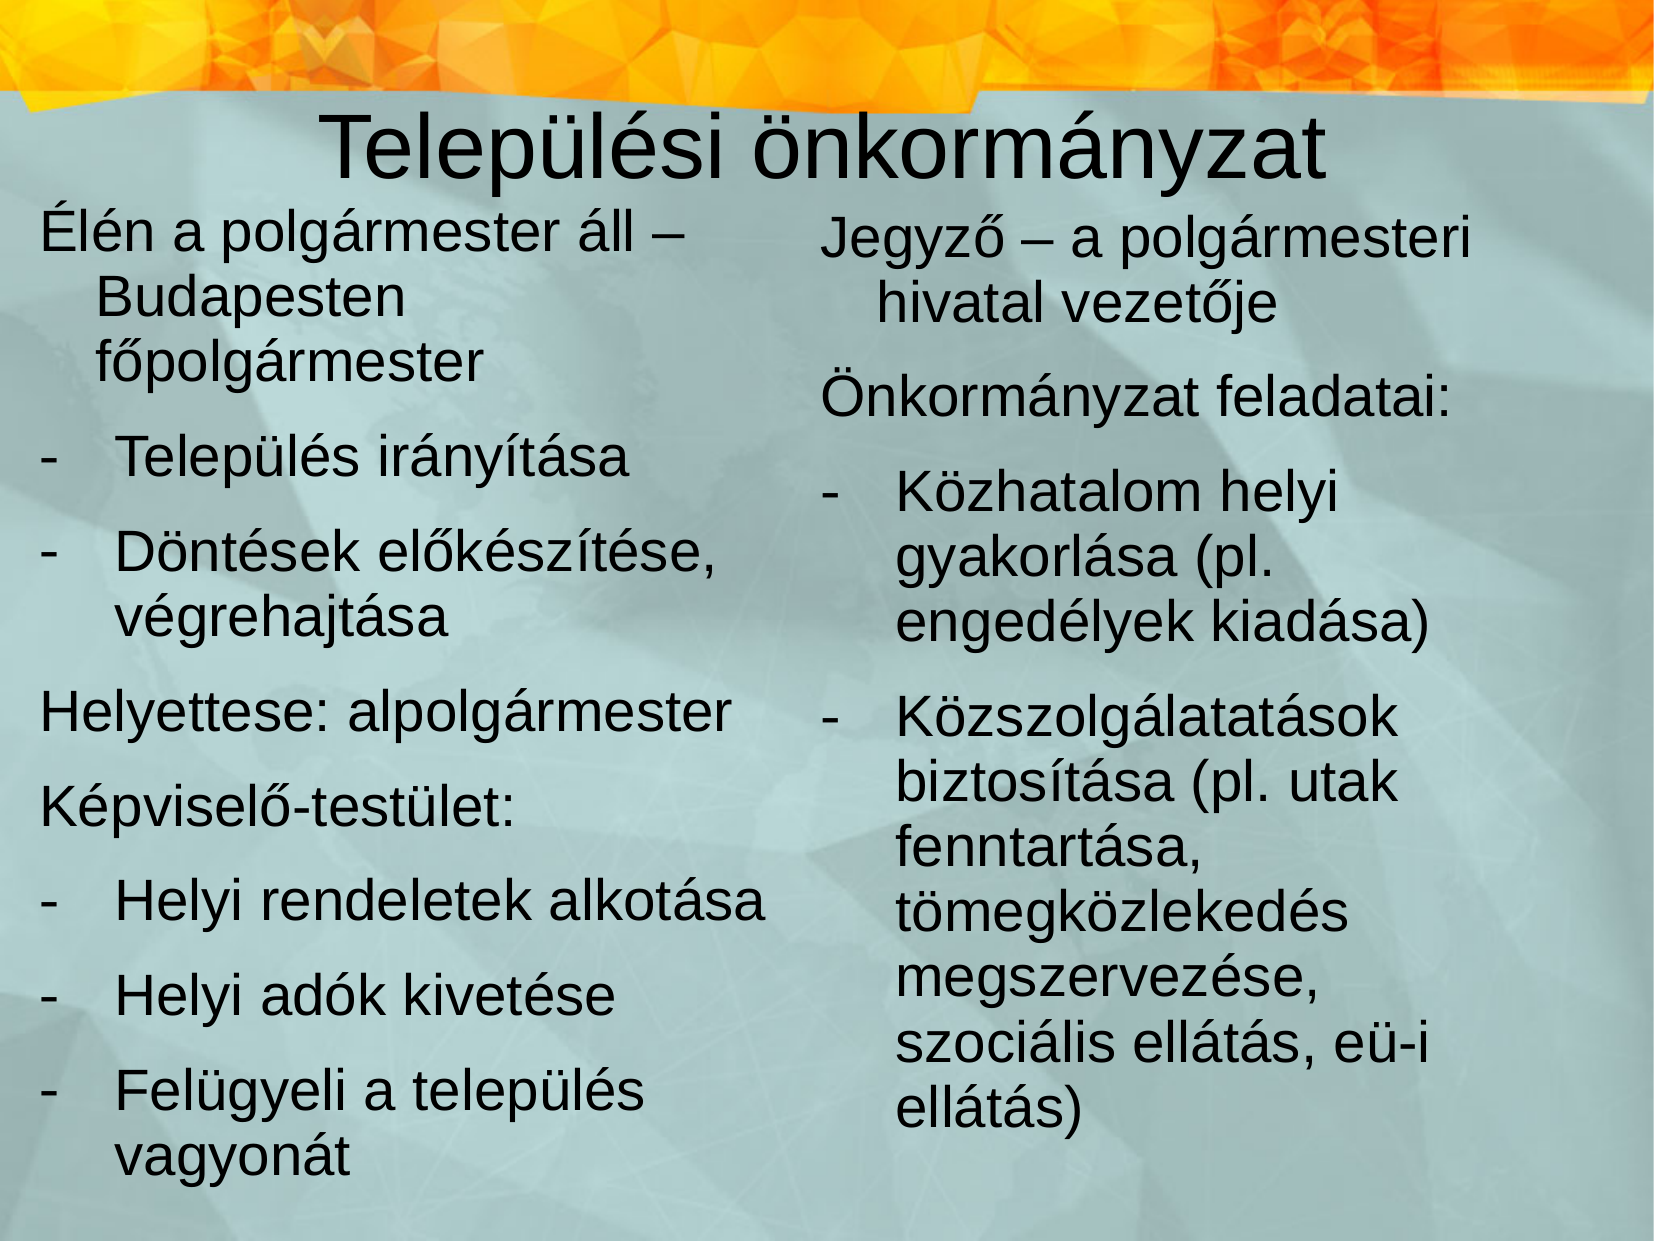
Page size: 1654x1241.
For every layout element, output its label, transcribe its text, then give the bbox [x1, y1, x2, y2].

title Települési önkormányzat [82, 46, 1564, 250]
list Jegyző – a polgármesteri hivatal vezetője Önkormányzat feladatai: Közhatalom helyi gyakorlása (pl. engedélyek kiadása) Közszolgálatatások biztosítása (pl. utak fenntartása, tömegközlekedés megszervezése, szociális ellátás, eü-i ellátás) [820, 200, 1533, 1131]
list Élén a polgármester áll – Budapesten főpolgármester Település irányítása Döntések előkészítése, végrehajtása Helyettese: alpolgármester Képviselő-testület: Helyi rendeletek alkotása Helyi adók kivetése Felügyeli a település vagyonát [39, 195, 790, 911]
picture [0, 0, 1654, 1241]
